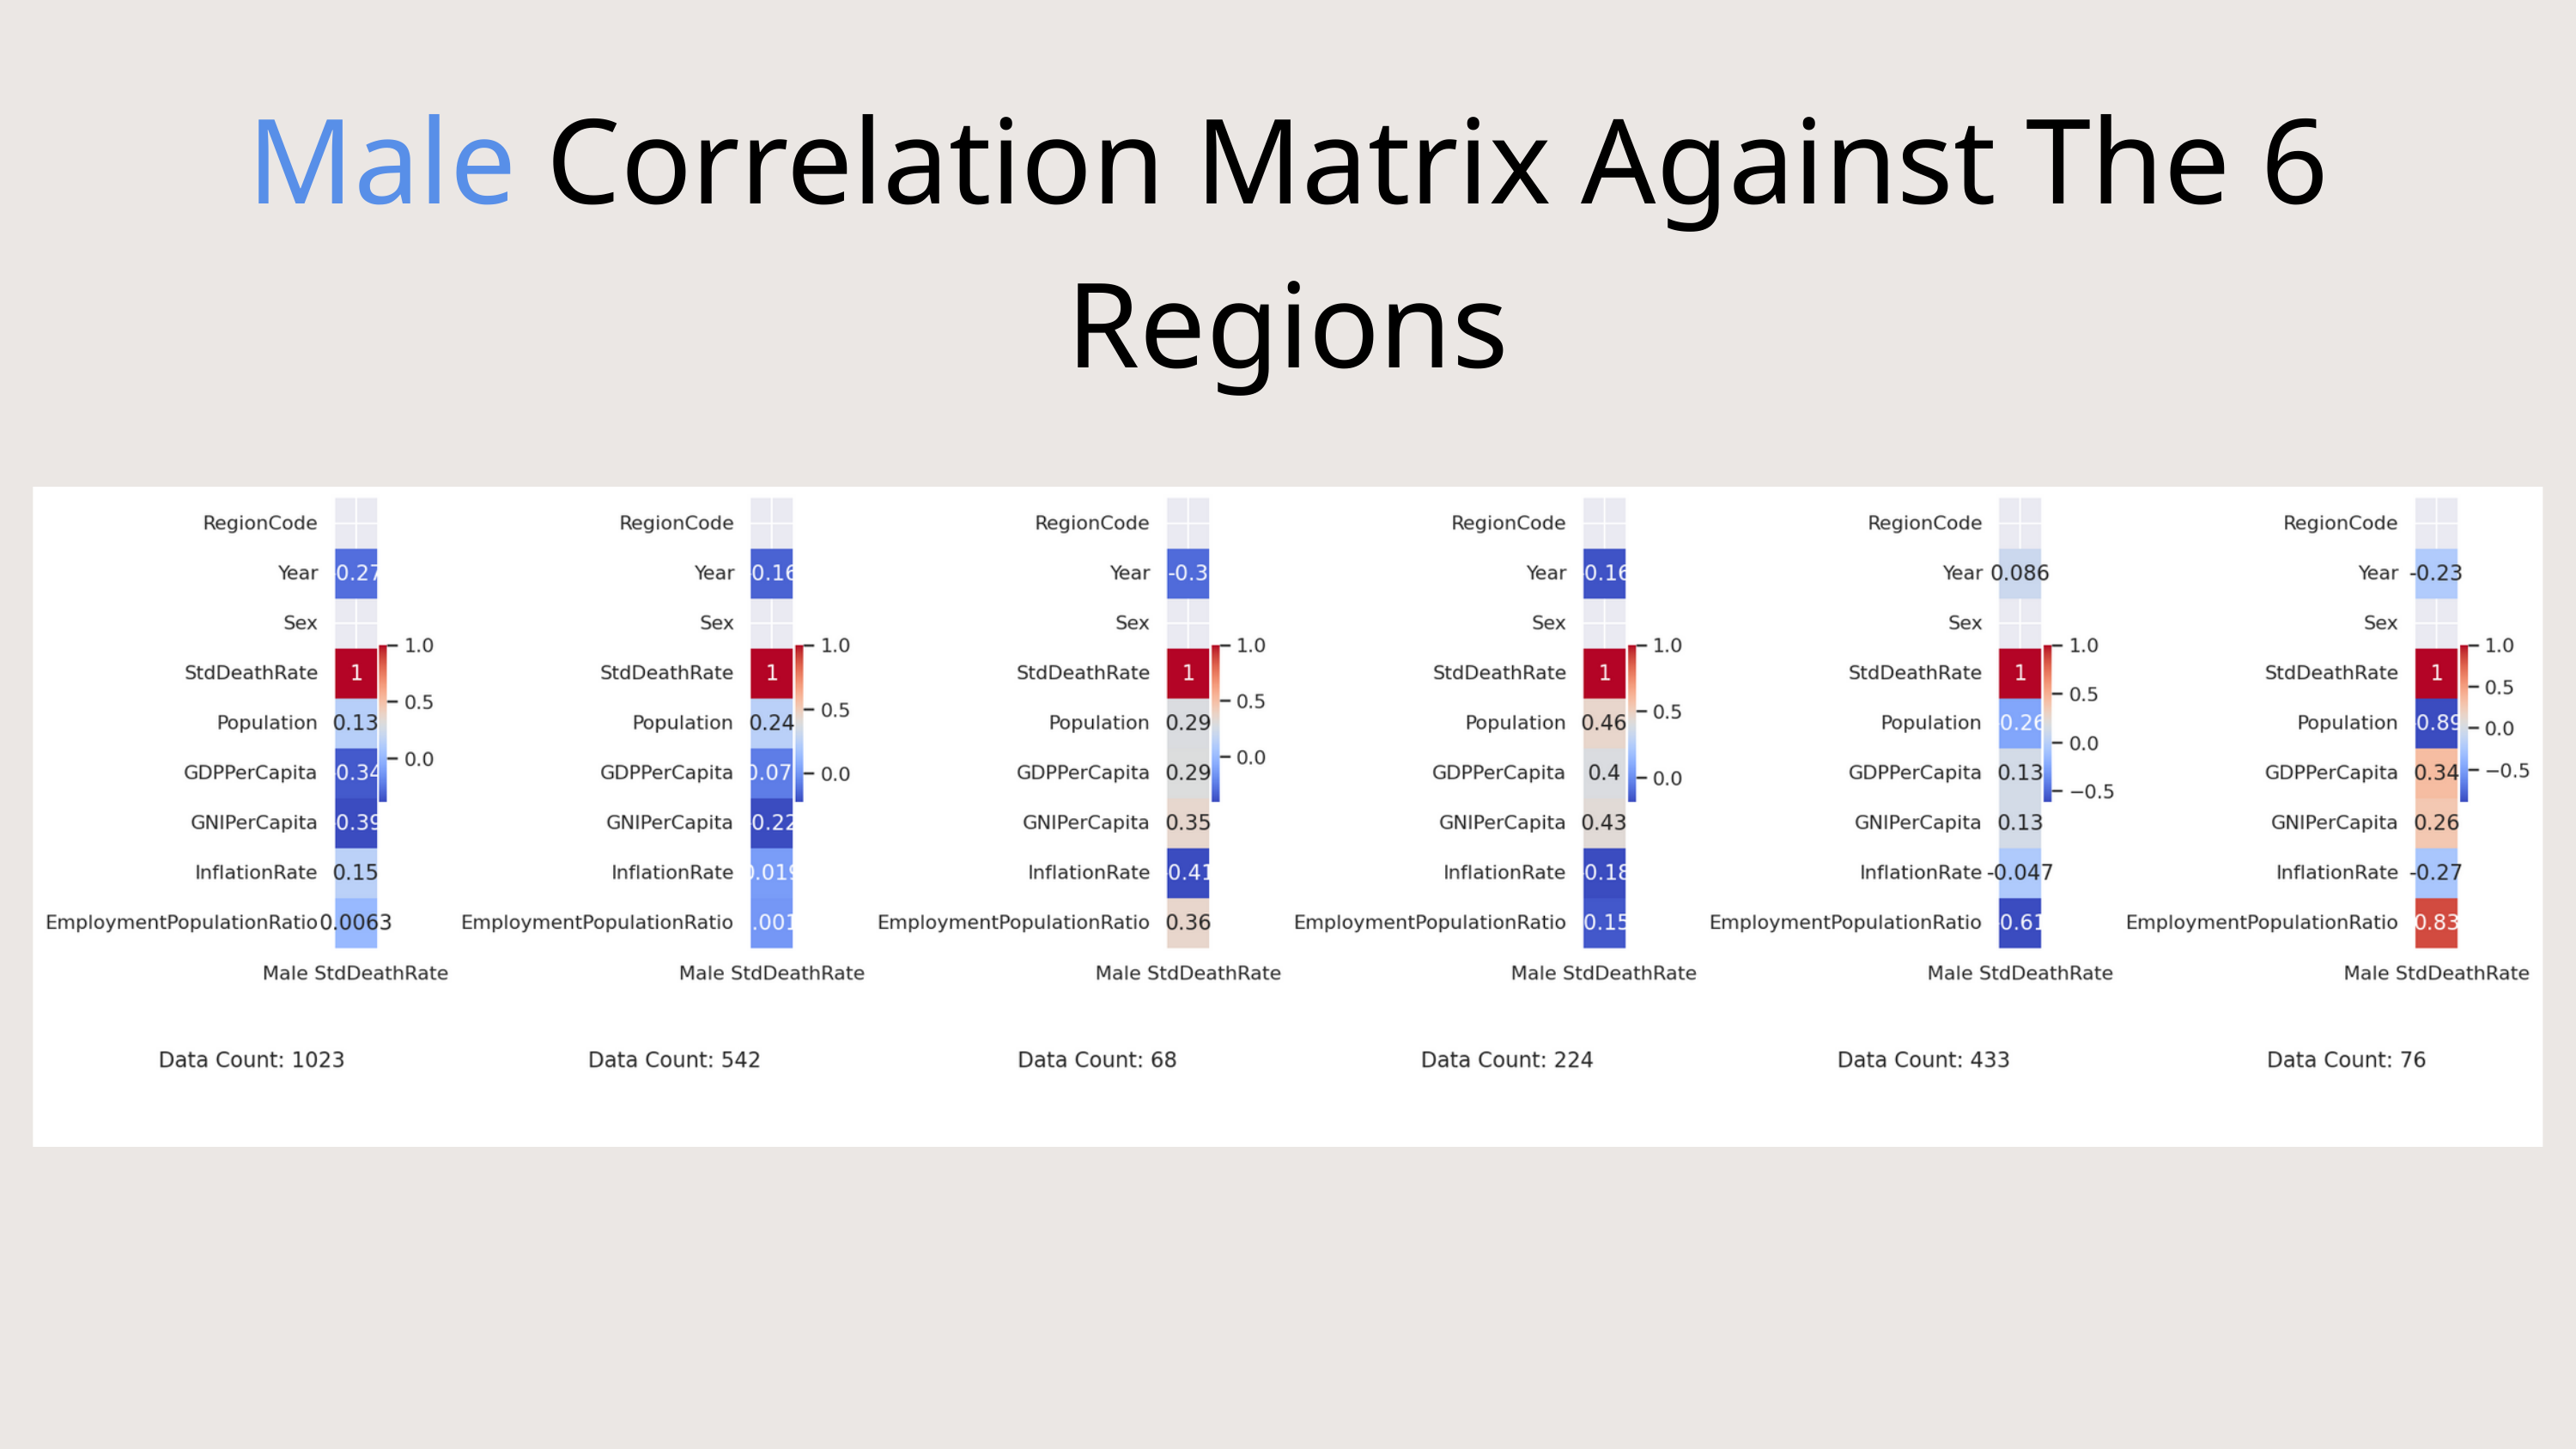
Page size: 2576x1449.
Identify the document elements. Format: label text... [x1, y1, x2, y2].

text_box Male Correlation Matrix Against The 6 Regions [72, 62, 2504, 391]
text_box [33, 487, 2543, 1147]
